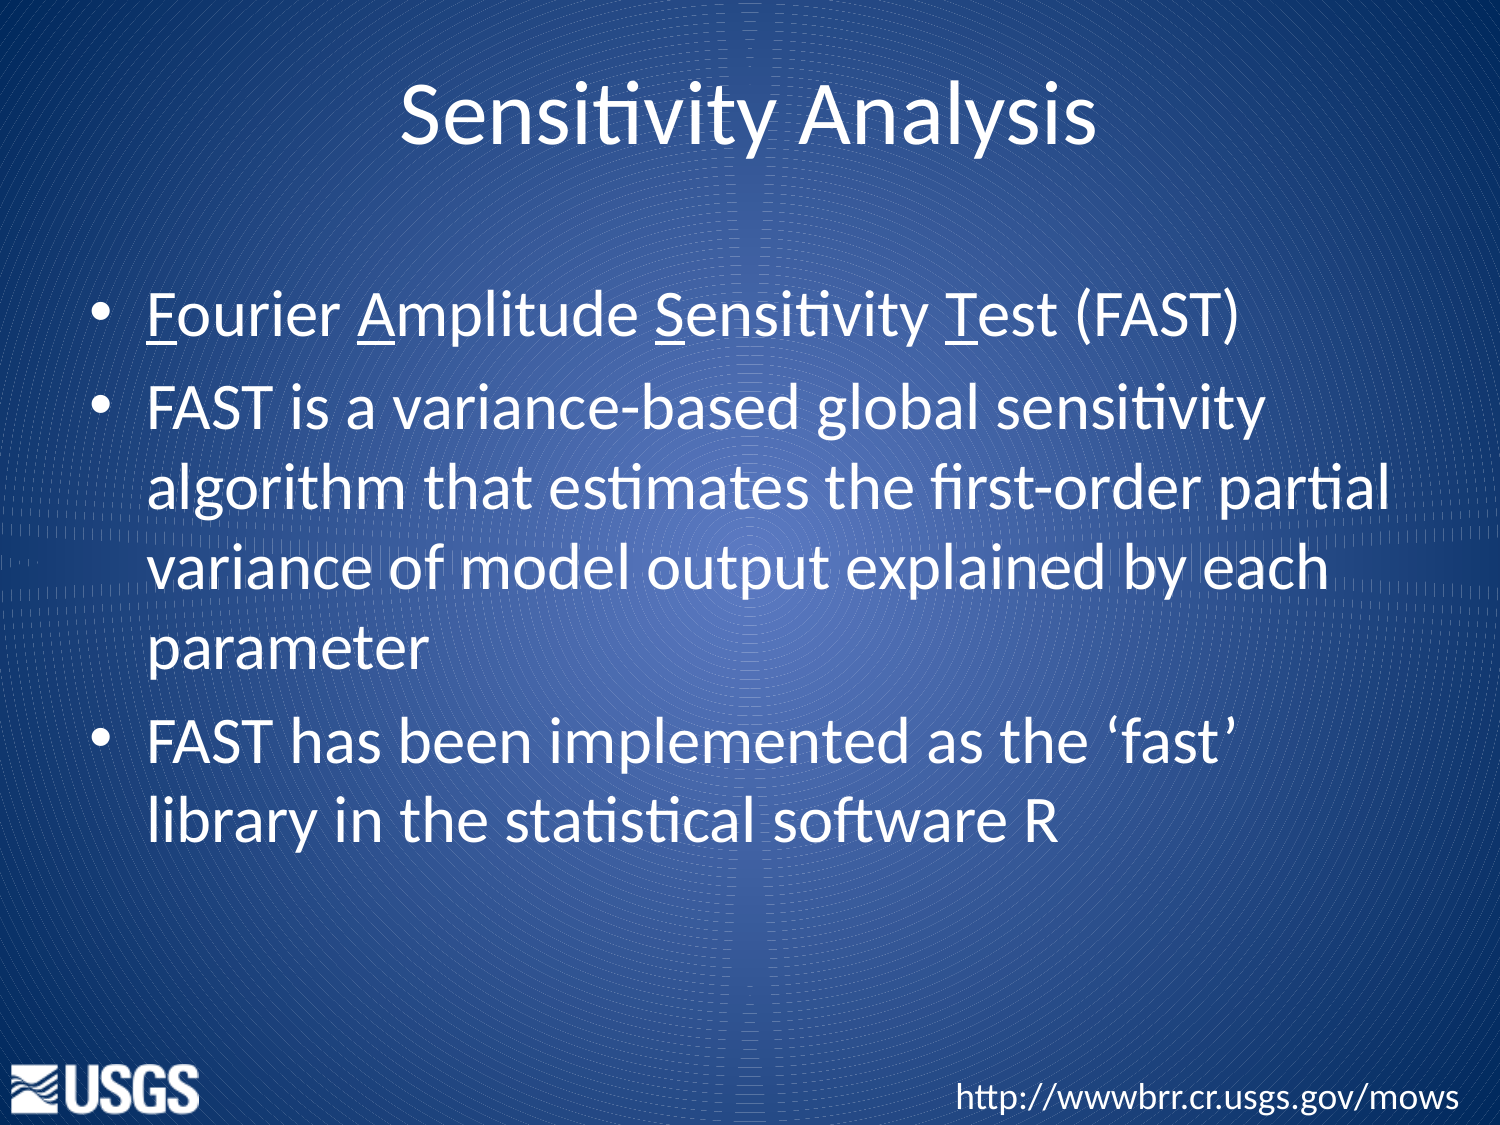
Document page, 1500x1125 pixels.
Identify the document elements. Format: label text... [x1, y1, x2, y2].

list Fourier Amplitude Sensitivity Test (FAST) FAST is a variance-based global sensitivity algorithm that estimates the first-order partial variance of model output explained by each parameter FAST has been implemented as the ‘fast’ library in the statistical software R [75, 262, 1425, 1005]
title Sensitivity Analysis [75, 45, 1425, 233]
